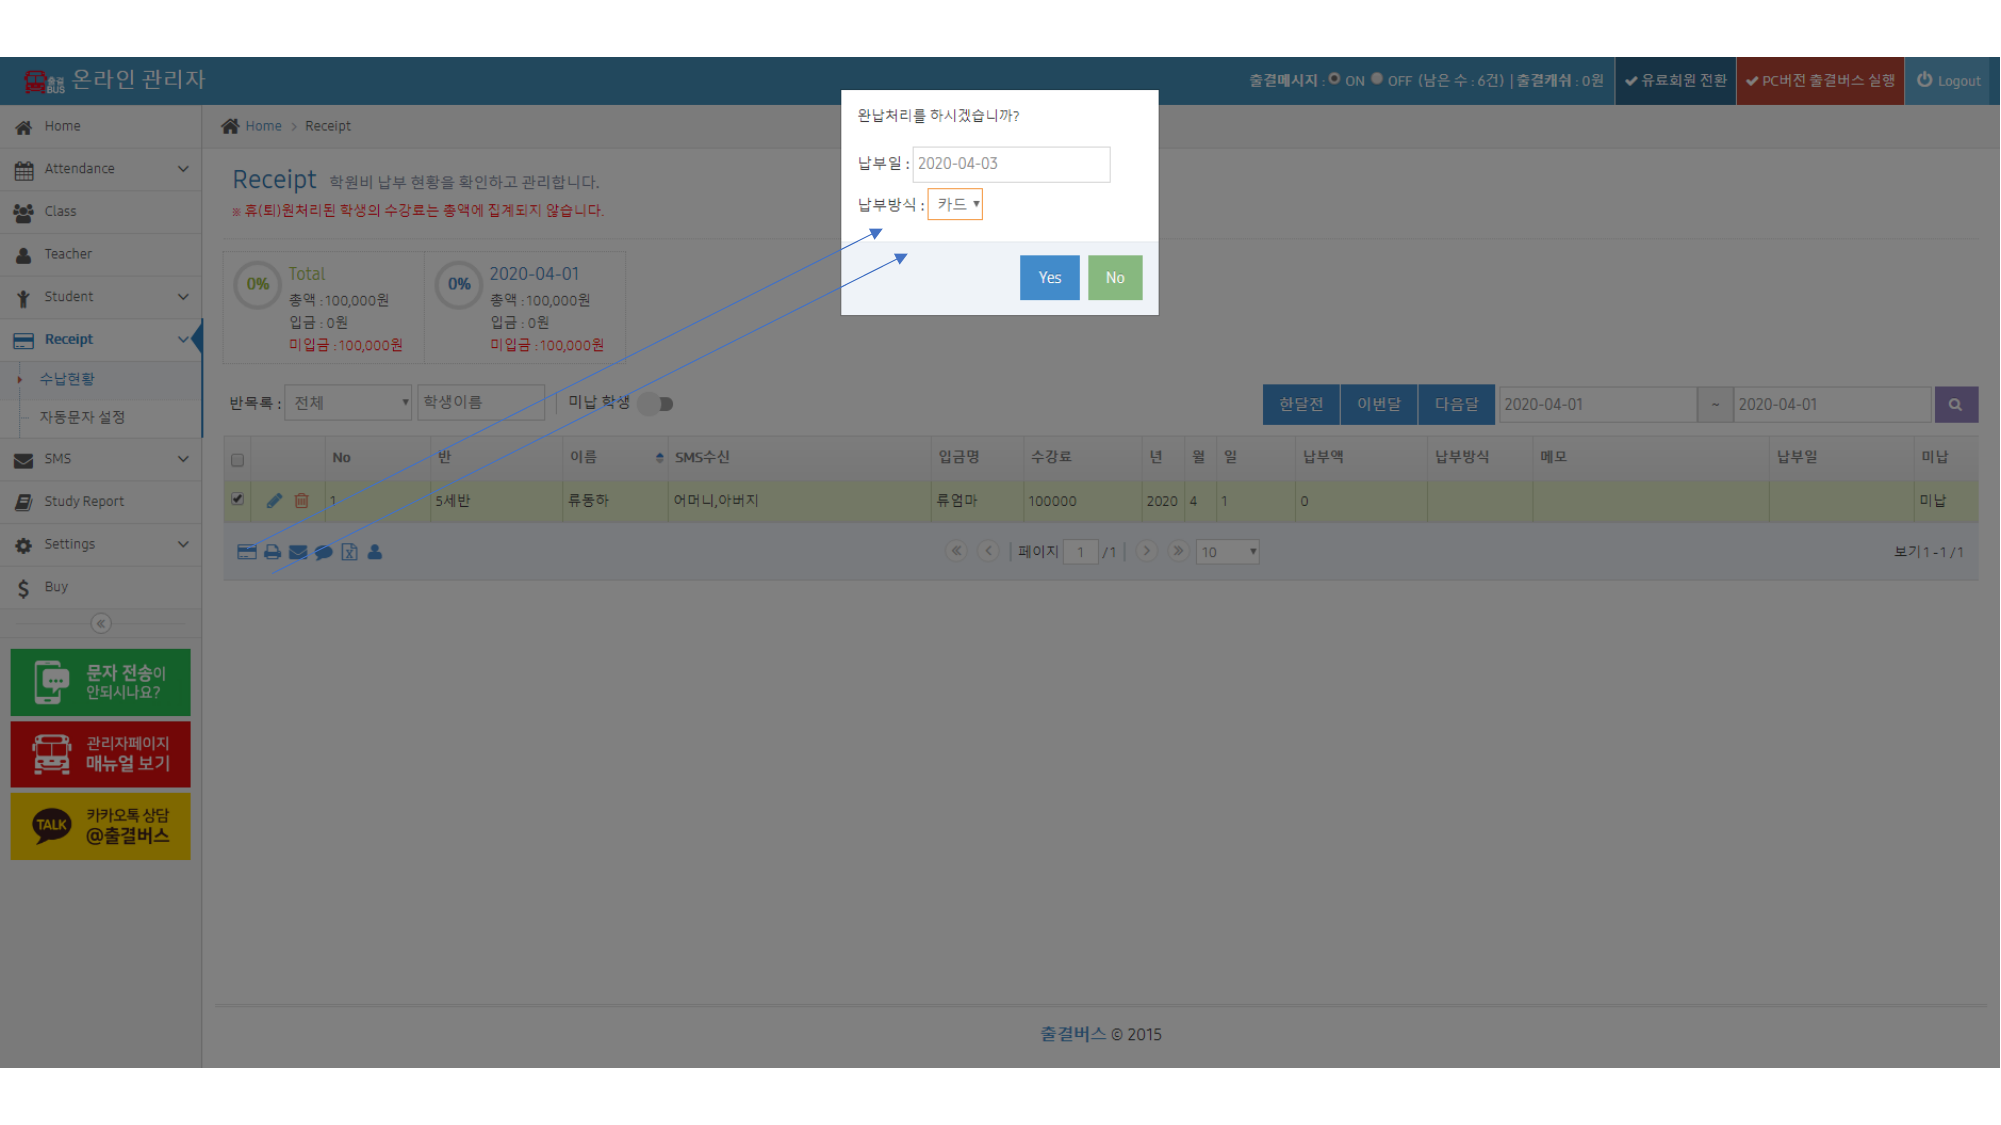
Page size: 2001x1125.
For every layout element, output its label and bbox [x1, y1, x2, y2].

picture [0, 57, 2000, 1068]
text_box [272, 253, 908, 574]
text_box [247, 228, 883, 549]
